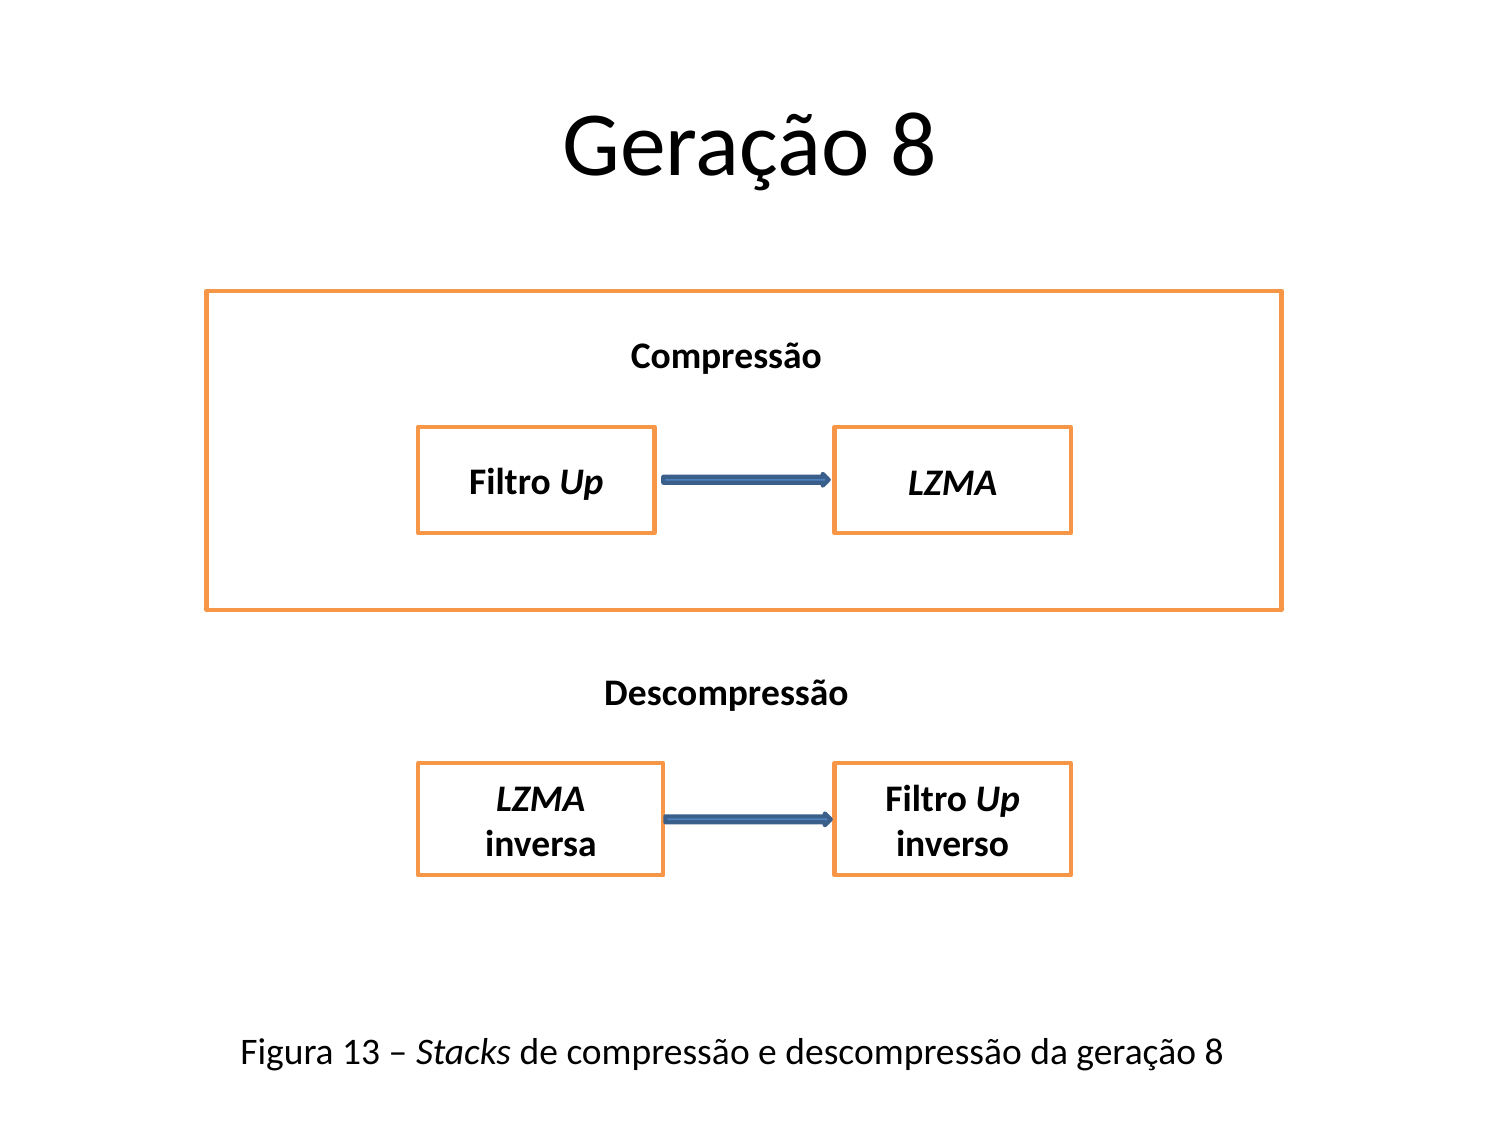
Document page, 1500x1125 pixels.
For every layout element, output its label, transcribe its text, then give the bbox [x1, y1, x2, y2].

text_box Figura 13 – Stacks de compressão e descompressão da geração 8 [222, 1019, 1243, 1080]
text_box Descompressão [549, 660, 904, 721]
text_box LZMA inversa [416, 761, 665, 877]
text_box Filtro Up inverso [832, 761, 1073, 877]
text_box Compressão [549, 323, 904, 384]
text_box [663, 811, 833, 828]
title Geração 8 [75, 45, 1425, 233]
text_box [204, 289, 1284, 612]
